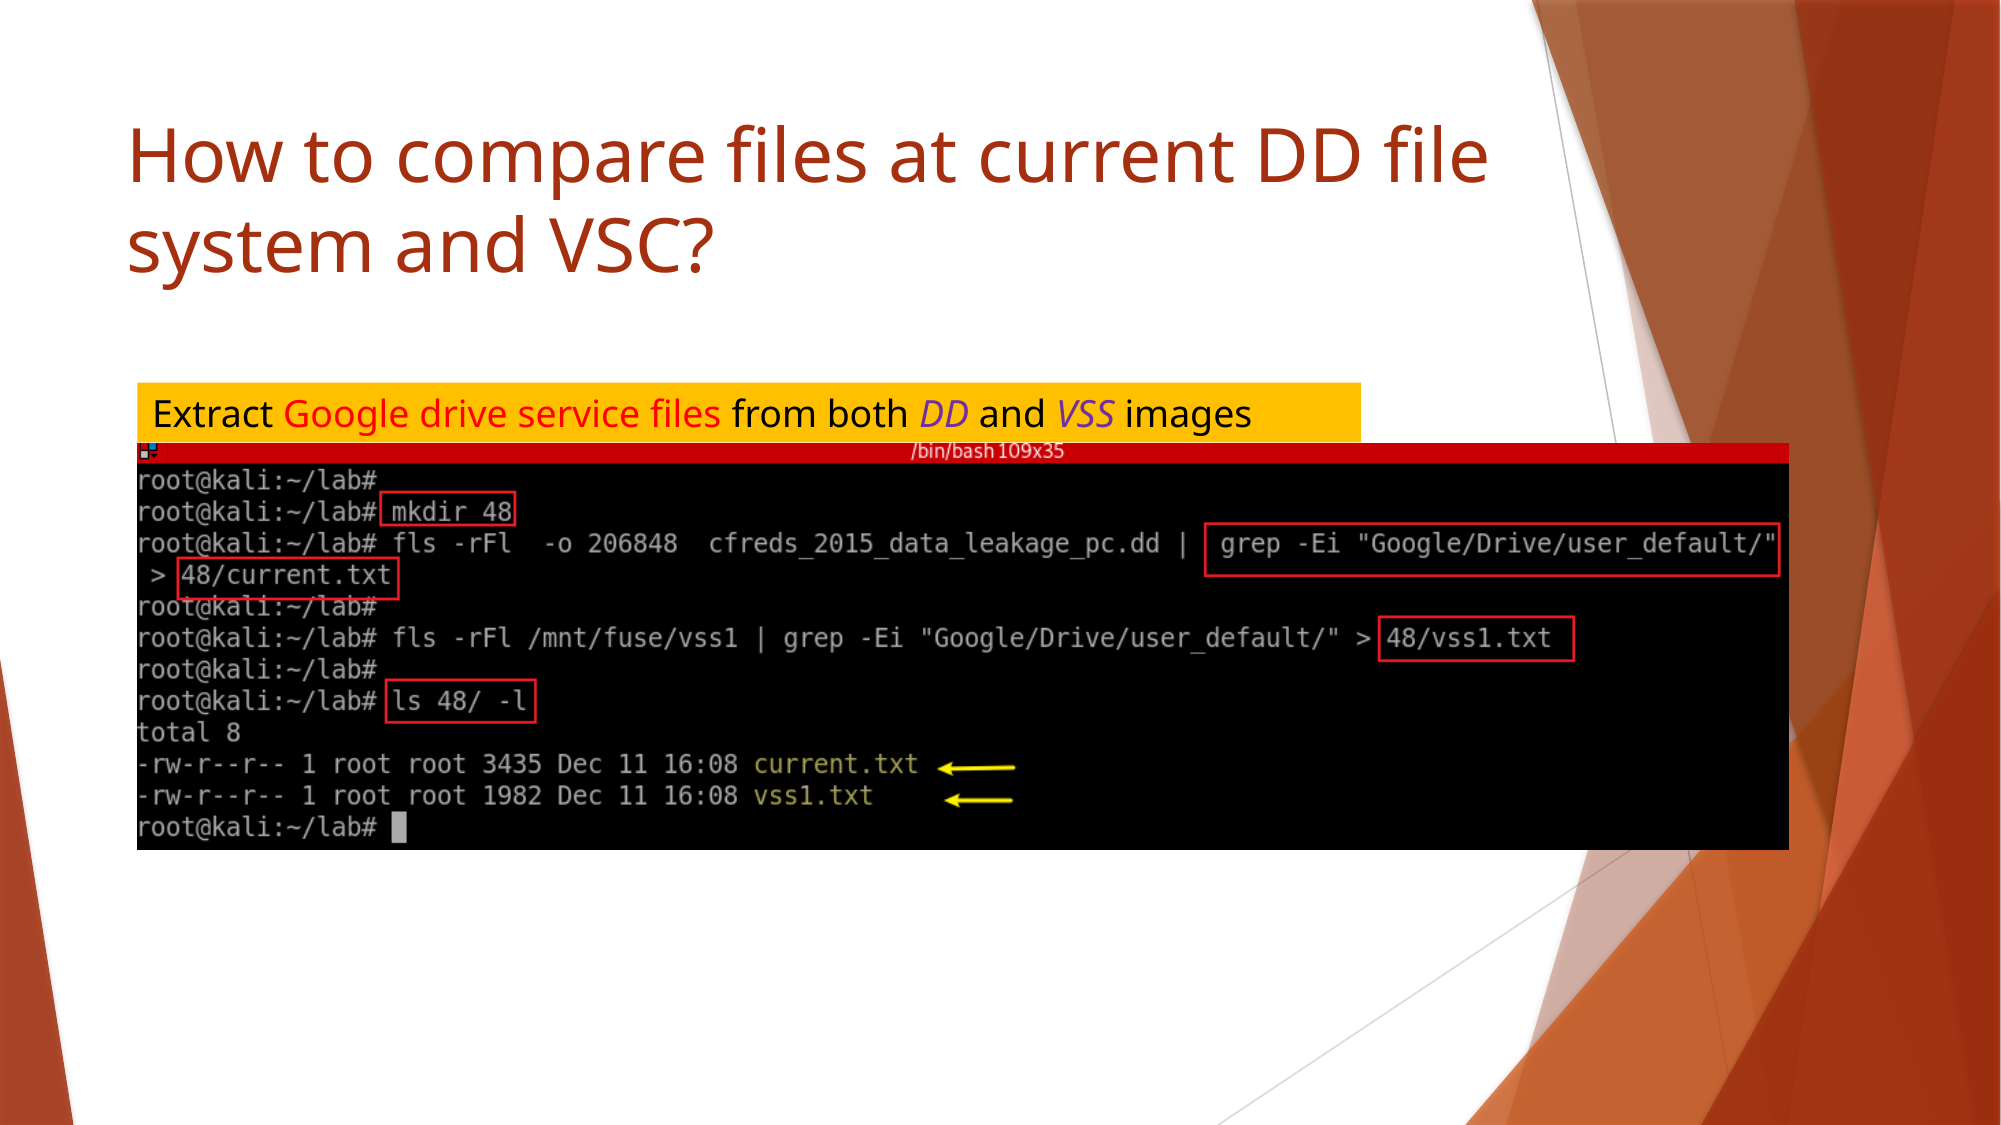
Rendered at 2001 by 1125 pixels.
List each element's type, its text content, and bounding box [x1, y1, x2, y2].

picture [136, 442, 1790, 851]
title How to compare files at current DD file system and VSC? [111, 99, 1522, 317]
text_box Extract Google drive service files from both DD and VSS images [137, 382, 1361, 442]
